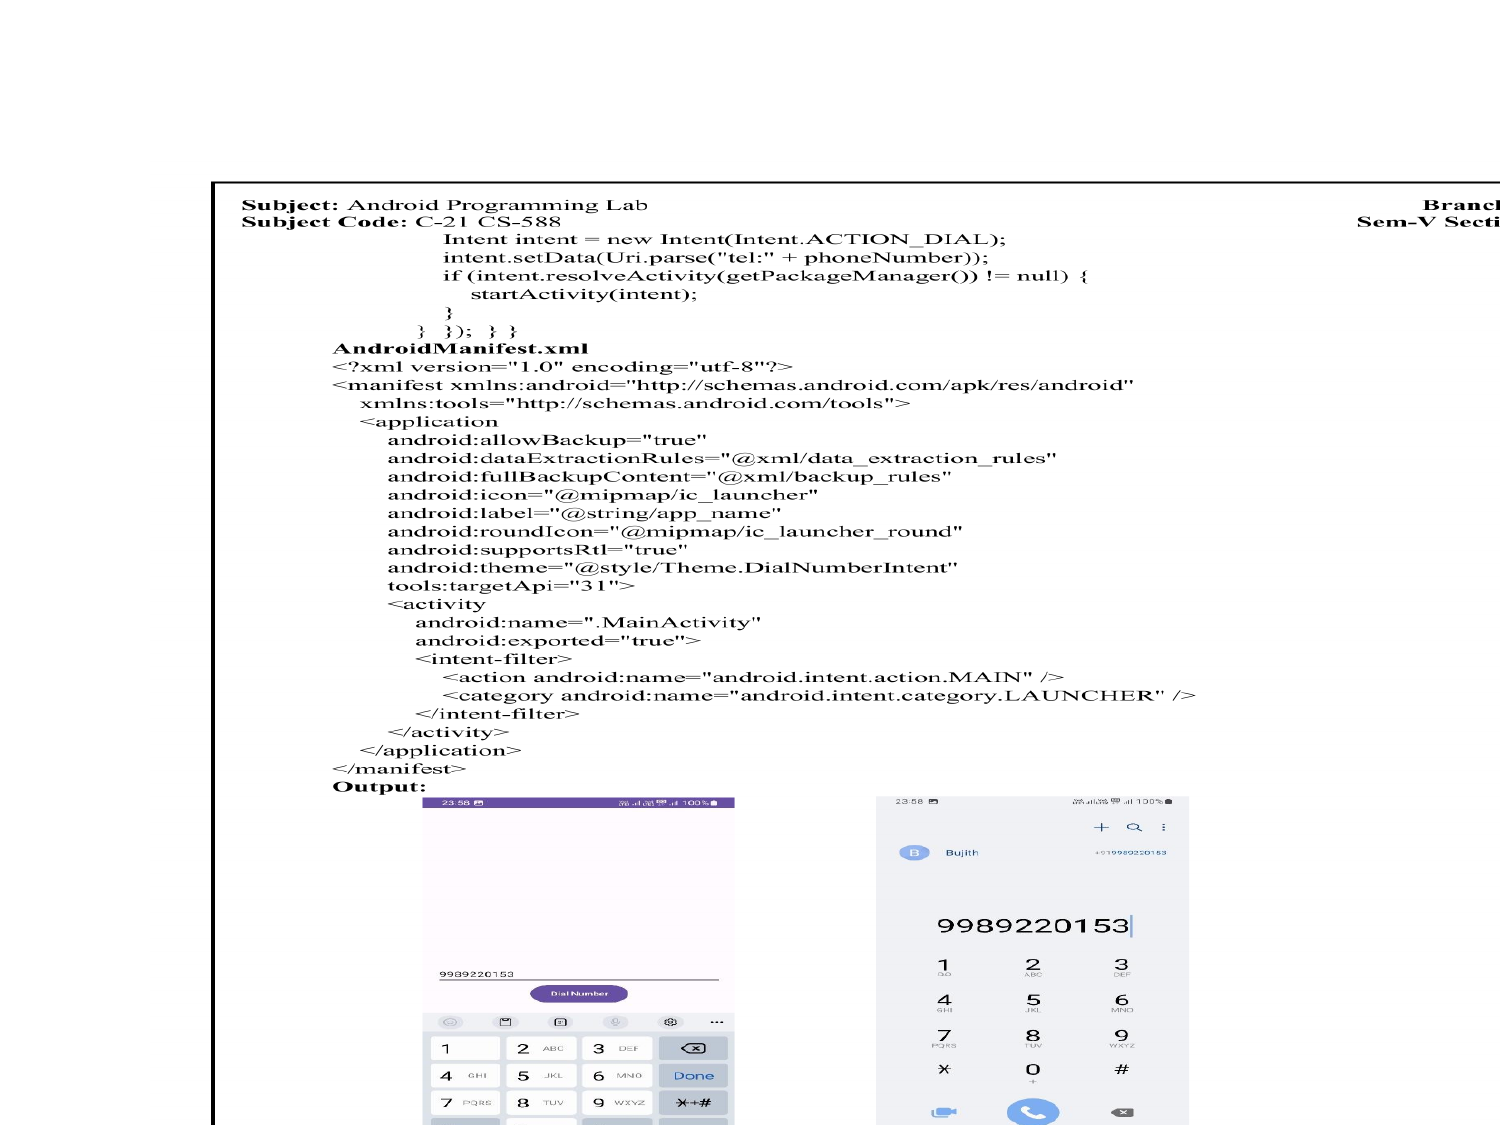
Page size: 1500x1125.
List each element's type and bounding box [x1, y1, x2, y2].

picture [149, 149, 1500, 1125]
